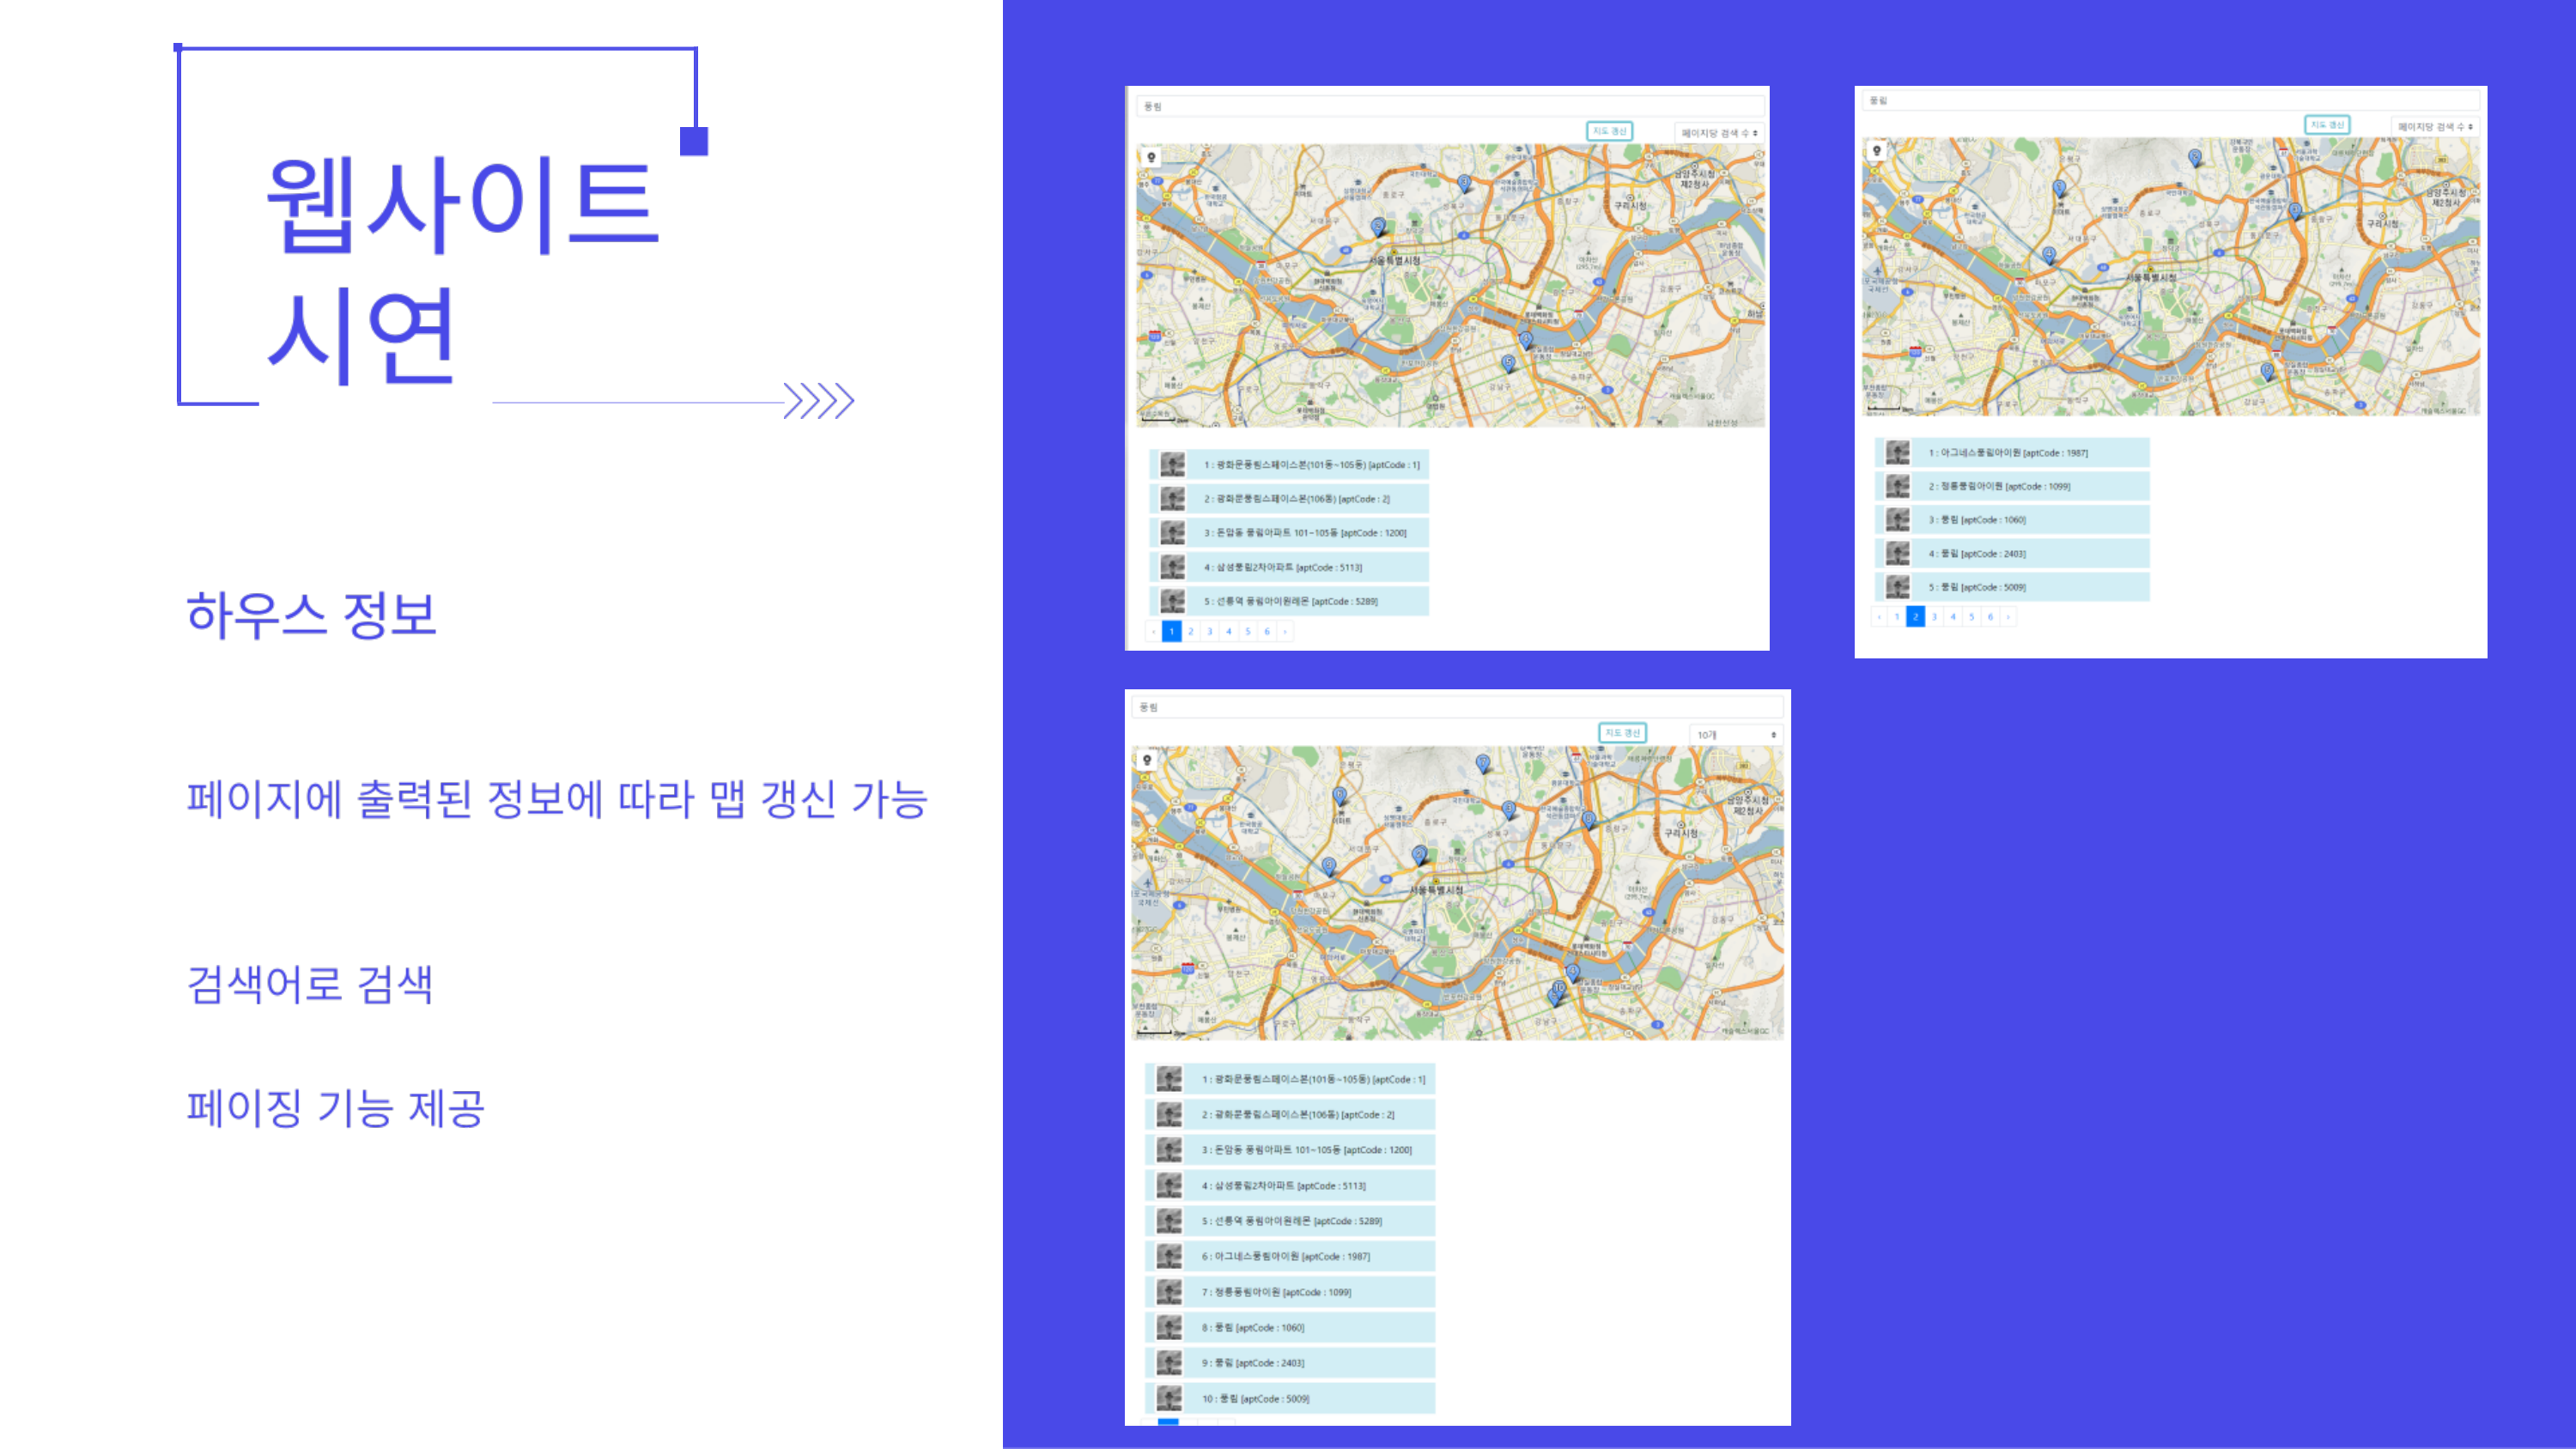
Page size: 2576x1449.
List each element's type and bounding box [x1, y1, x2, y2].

text_box [216, 362, 221, 446]
text_box [1003, 0, 2576, 1449]
text_box [1124, 86, 1771, 652]
text_box [679, 127, 709, 157]
picture [179, 761, 950, 1281]
text_box [1855, 86, 2488, 658]
text_box [694, 46, 698, 126]
picture [177, 568, 463, 666]
text_box [784, 383, 855, 419]
text_box [436, 0, 440, 307]
text_box [1124, 689, 1791, 1426]
text_box [173, 42, 185, 51]
picture [221, 106, 711, 437]
text_box [177, 46, 181, 404]
